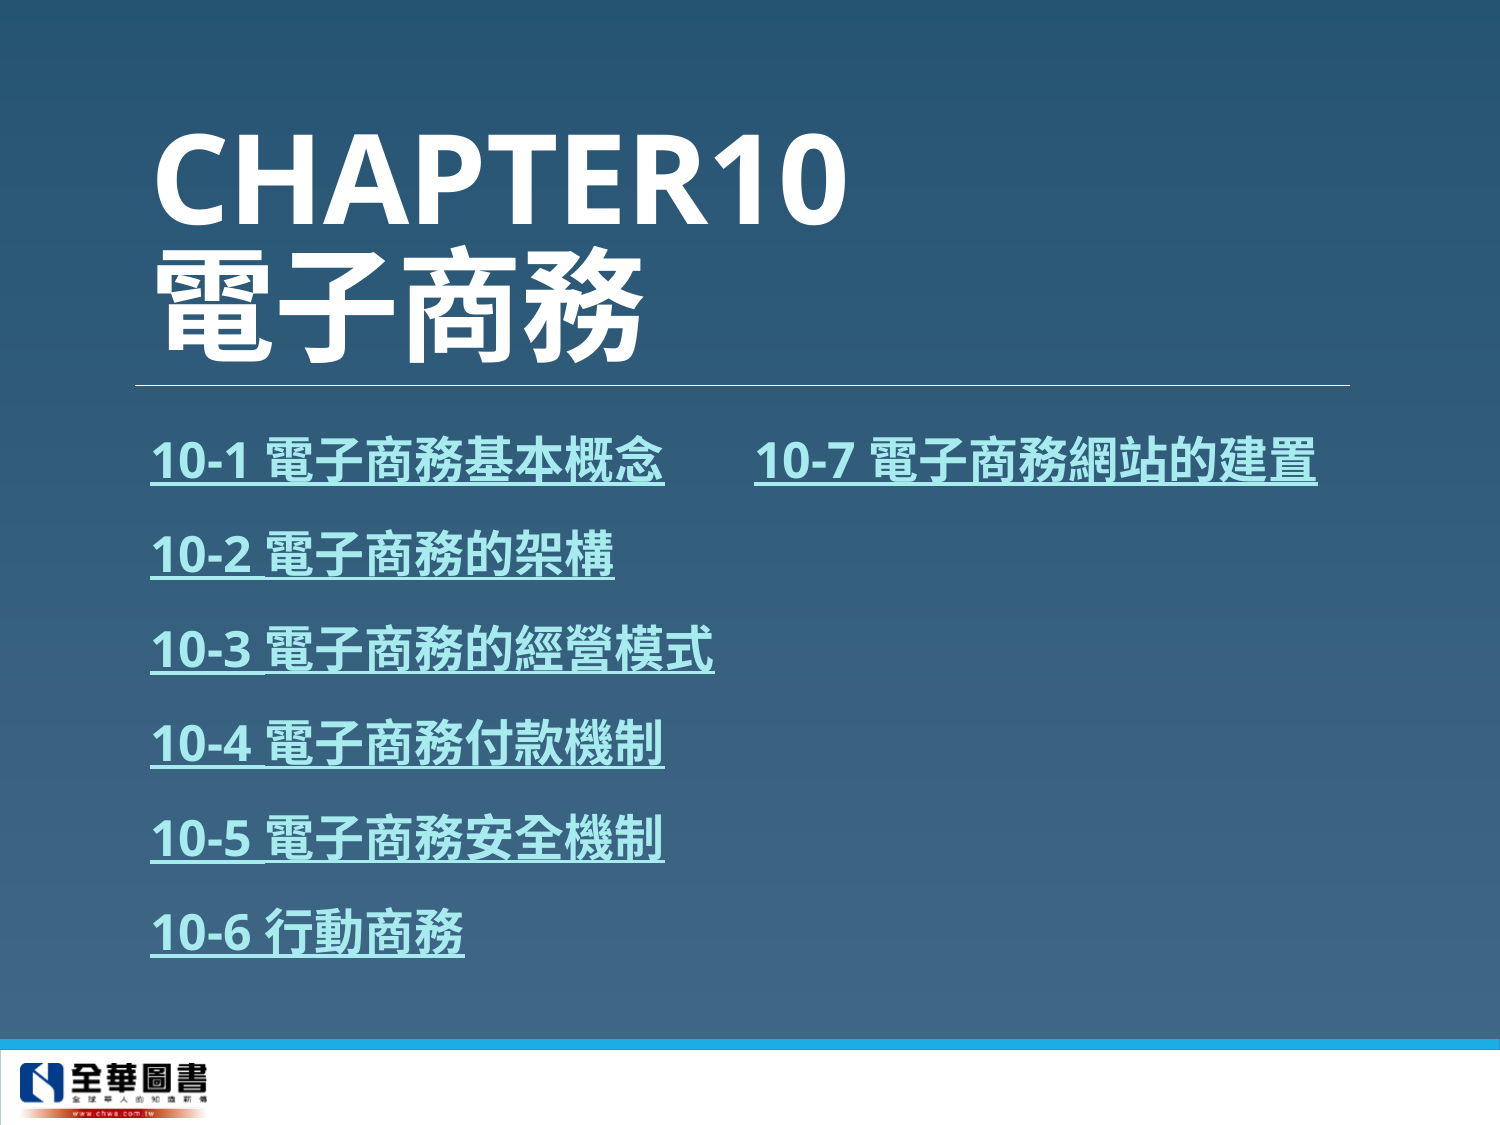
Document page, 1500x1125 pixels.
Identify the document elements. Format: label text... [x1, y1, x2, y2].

title CHAPTER10 電子商務 [135, 78, 1373, 386]
subtitle 10-1 電子商務基本概念 10-2 電子商務的架構 10-3 電子商務的經營模式 10-4 電子商務付款機制 10-5 電子商務安全機制 10-6 行動商務 10-7 電子商務網站的建置 [135, 420, 1373, 1035]
picture [20, 1063, 207, 1118]
